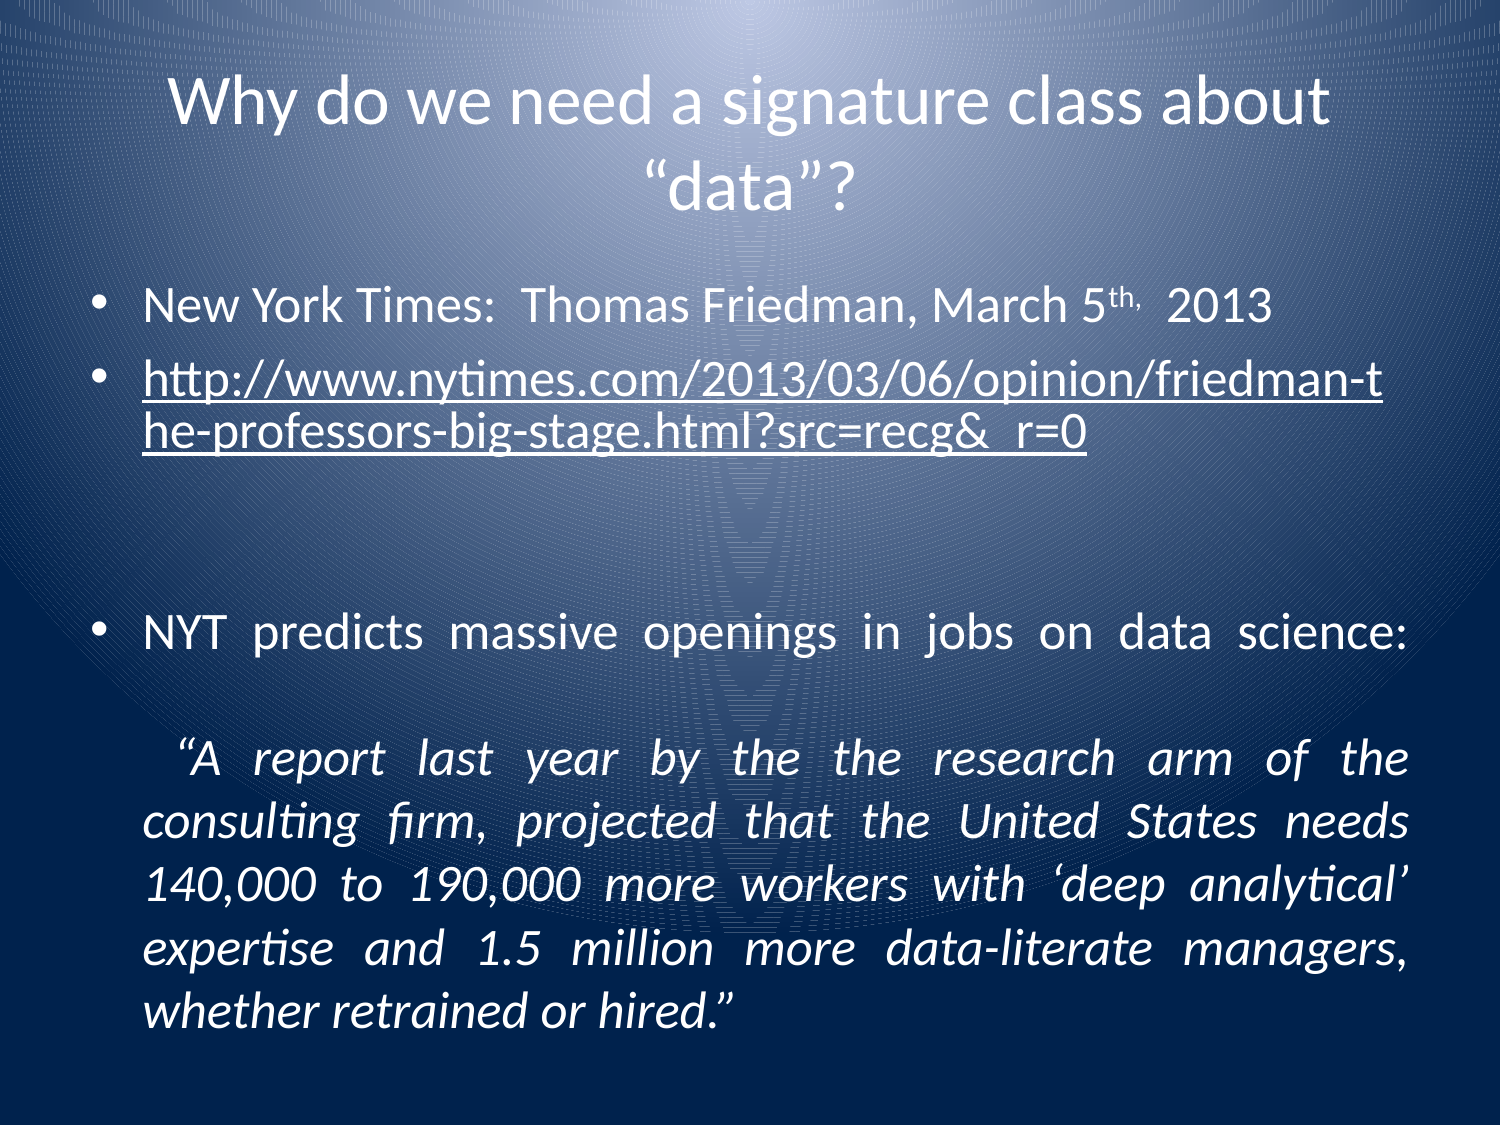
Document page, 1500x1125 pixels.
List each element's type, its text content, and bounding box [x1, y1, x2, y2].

list New York Times: Thomas Friedman, March 5th, 2013 http://www.nytimes.com/2013/03/06/opinion/friedman-the-professors-big-stage.html?src=recg&_r=0 NYT predicts massive openings in jobs on data science: “A report last year by the the research arm of the consulting firm, projected that the United States needs 140,000 to 190,000 more workers with ‘deep analytical’ expertise and 1.5 million more data-literate managers, whether retrained or hired.” [75, 262, 1425, 1005]
title Why do we need a signature class about “data”? [75, 45, 1425, 233]
